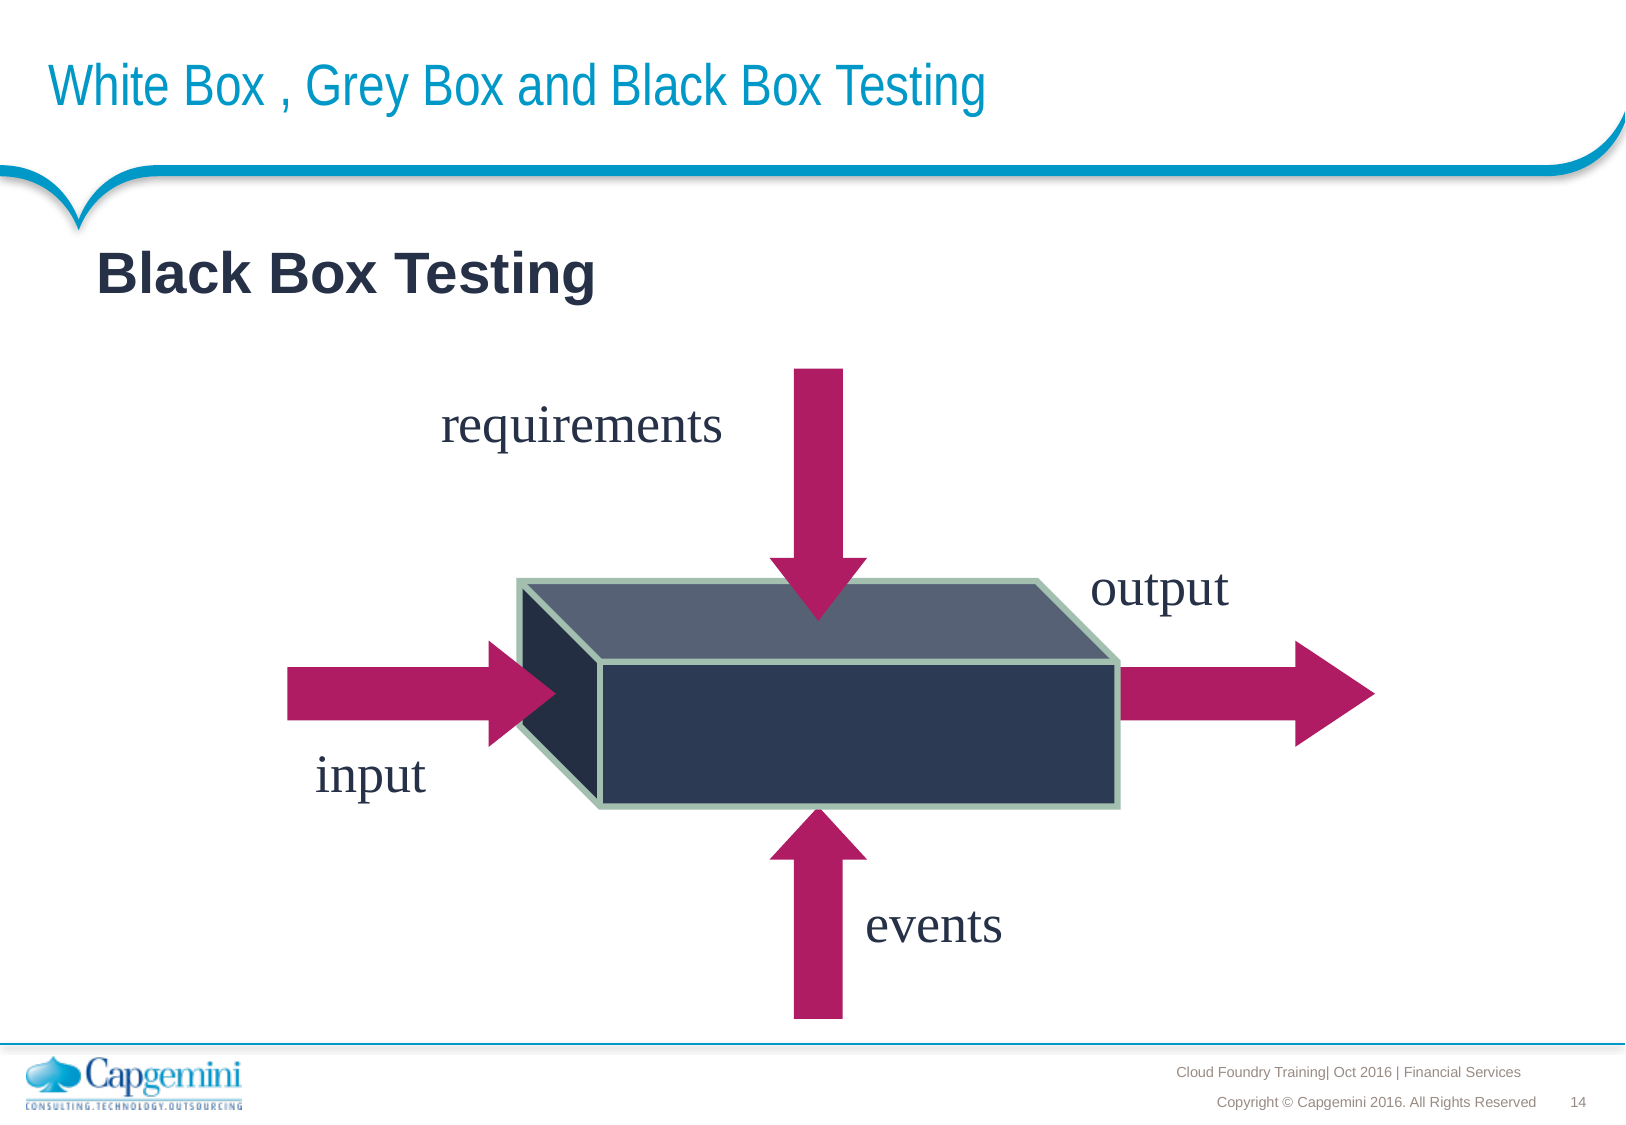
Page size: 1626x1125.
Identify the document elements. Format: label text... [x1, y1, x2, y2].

text_box Black Box Testing [81, 227, 630, 312]
text_box [1118, 640, 1375, 747]
text_box input [300, 731, 443, 811]
title White Box , Grey Box and Black Box Testing [0, 0, 1625, 165]
text_box requirements [426, 381, 740, 461]
text_box [519, 580, 1118, 807]
text_box events [850, 881, 1019, 961]
picture [26, 1056, 242, 1110]
text_box [47, 493, 1525, 1028]
text_box [287, 640, 556, 747]
text_box [769, 807, 868, 1019]
text_box output [1075, 543, 1245, 624]
text_box [769, 368, 868, 621]
